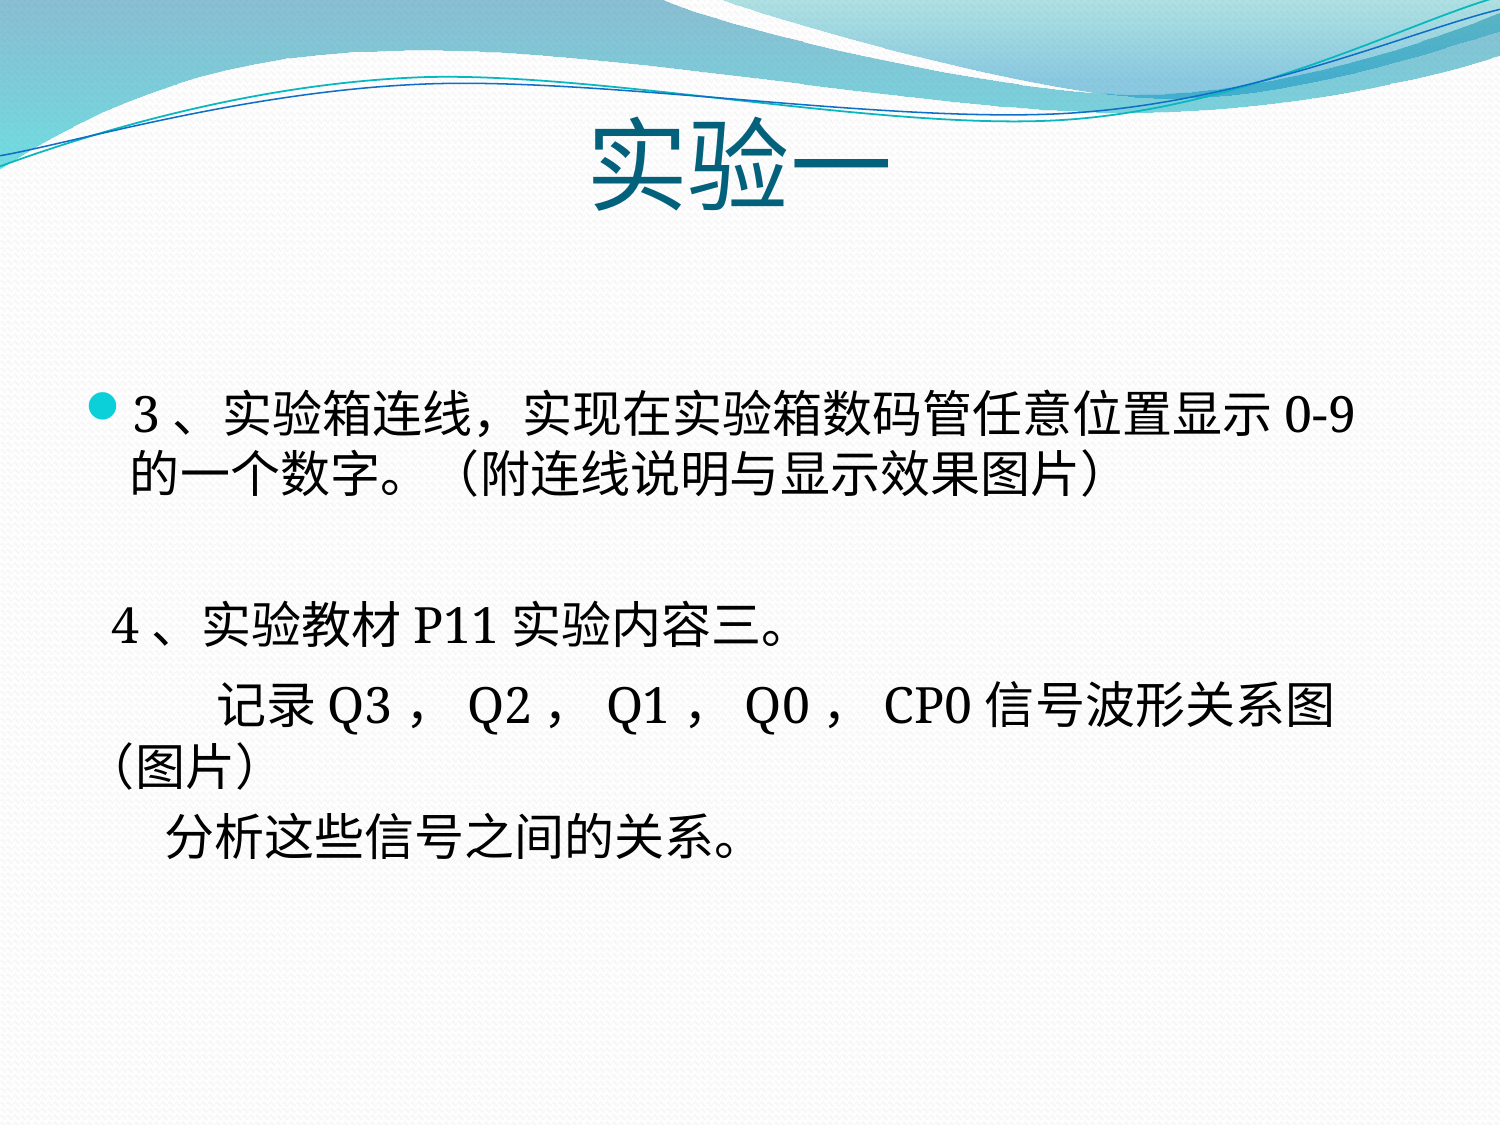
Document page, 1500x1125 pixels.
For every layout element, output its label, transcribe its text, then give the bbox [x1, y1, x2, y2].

list 3、实验箱连线，实现在实验箱数码管任意位置显示0-9的一个数字。（附连线说明与显示效果图片） 4、实验教材P11实验内容三。 记录Q3，Q2，Q1，Q0，CP0信号波形关系图（图片） 分析这些信号之间的关系。 [70, 304, 1421, 1064]
title 实验一 [585, 93, 950, 225]
